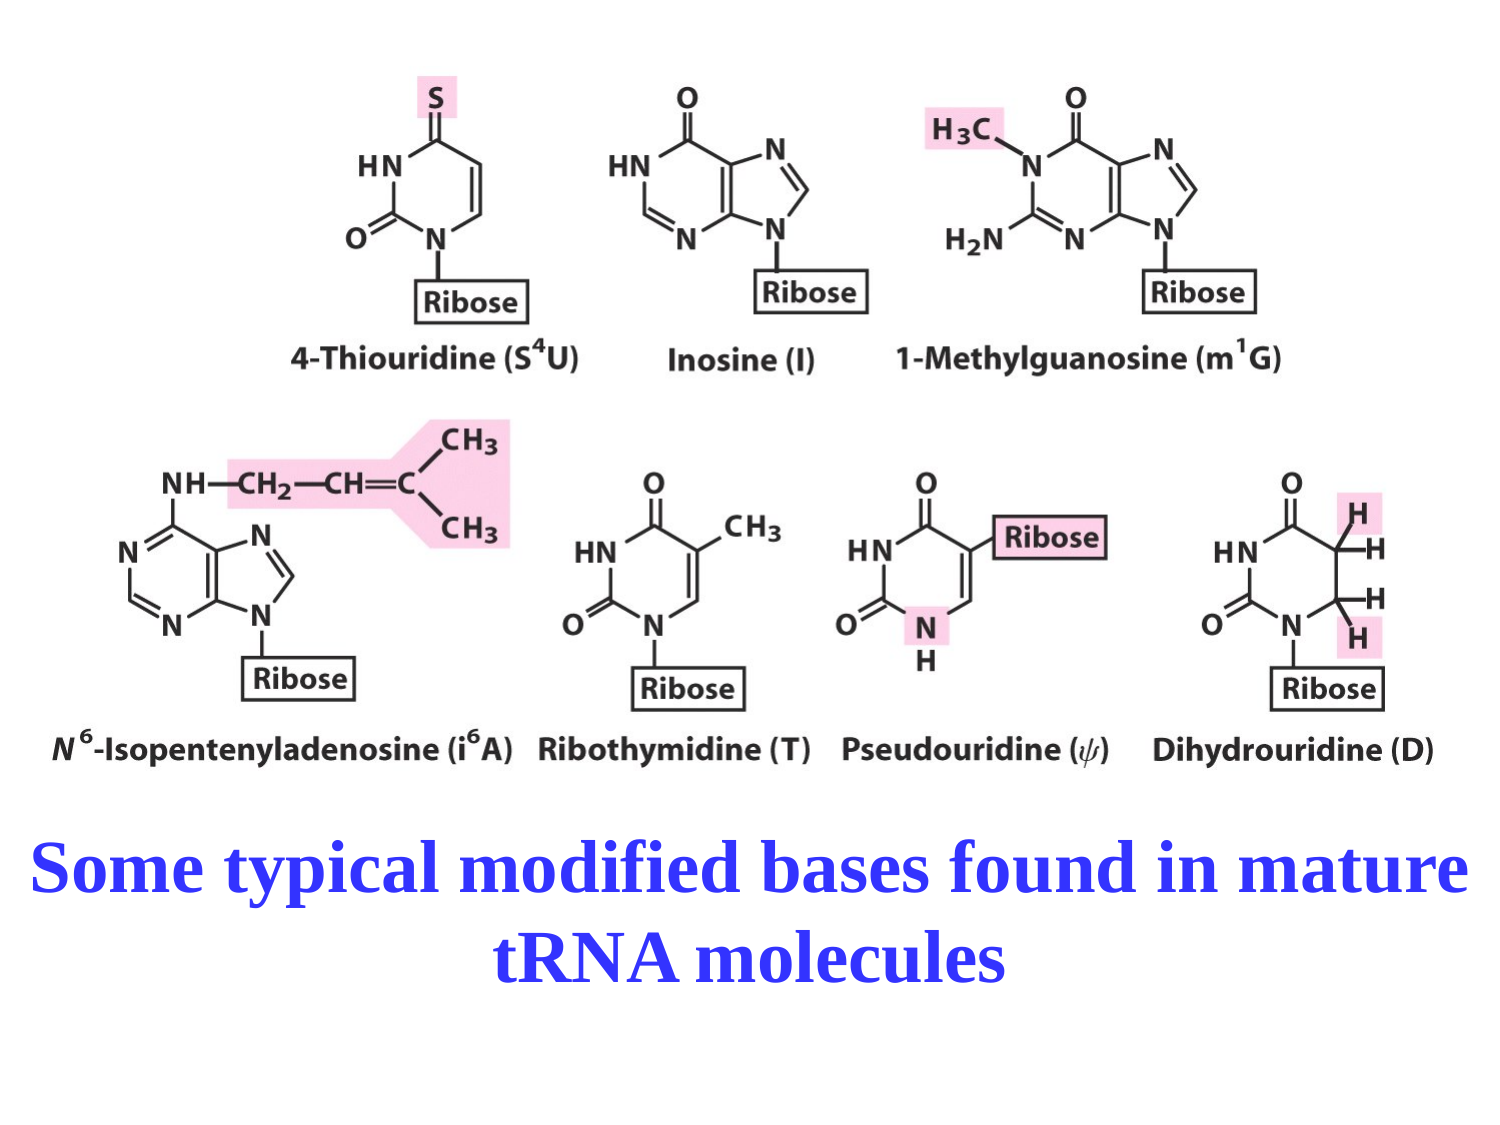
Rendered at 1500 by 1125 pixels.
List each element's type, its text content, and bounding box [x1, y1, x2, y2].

picture [40, 66, 1442, 776]
text_box Some typical modified bases found in mature tRNA molecules [0, 810, 1500, 1006]
